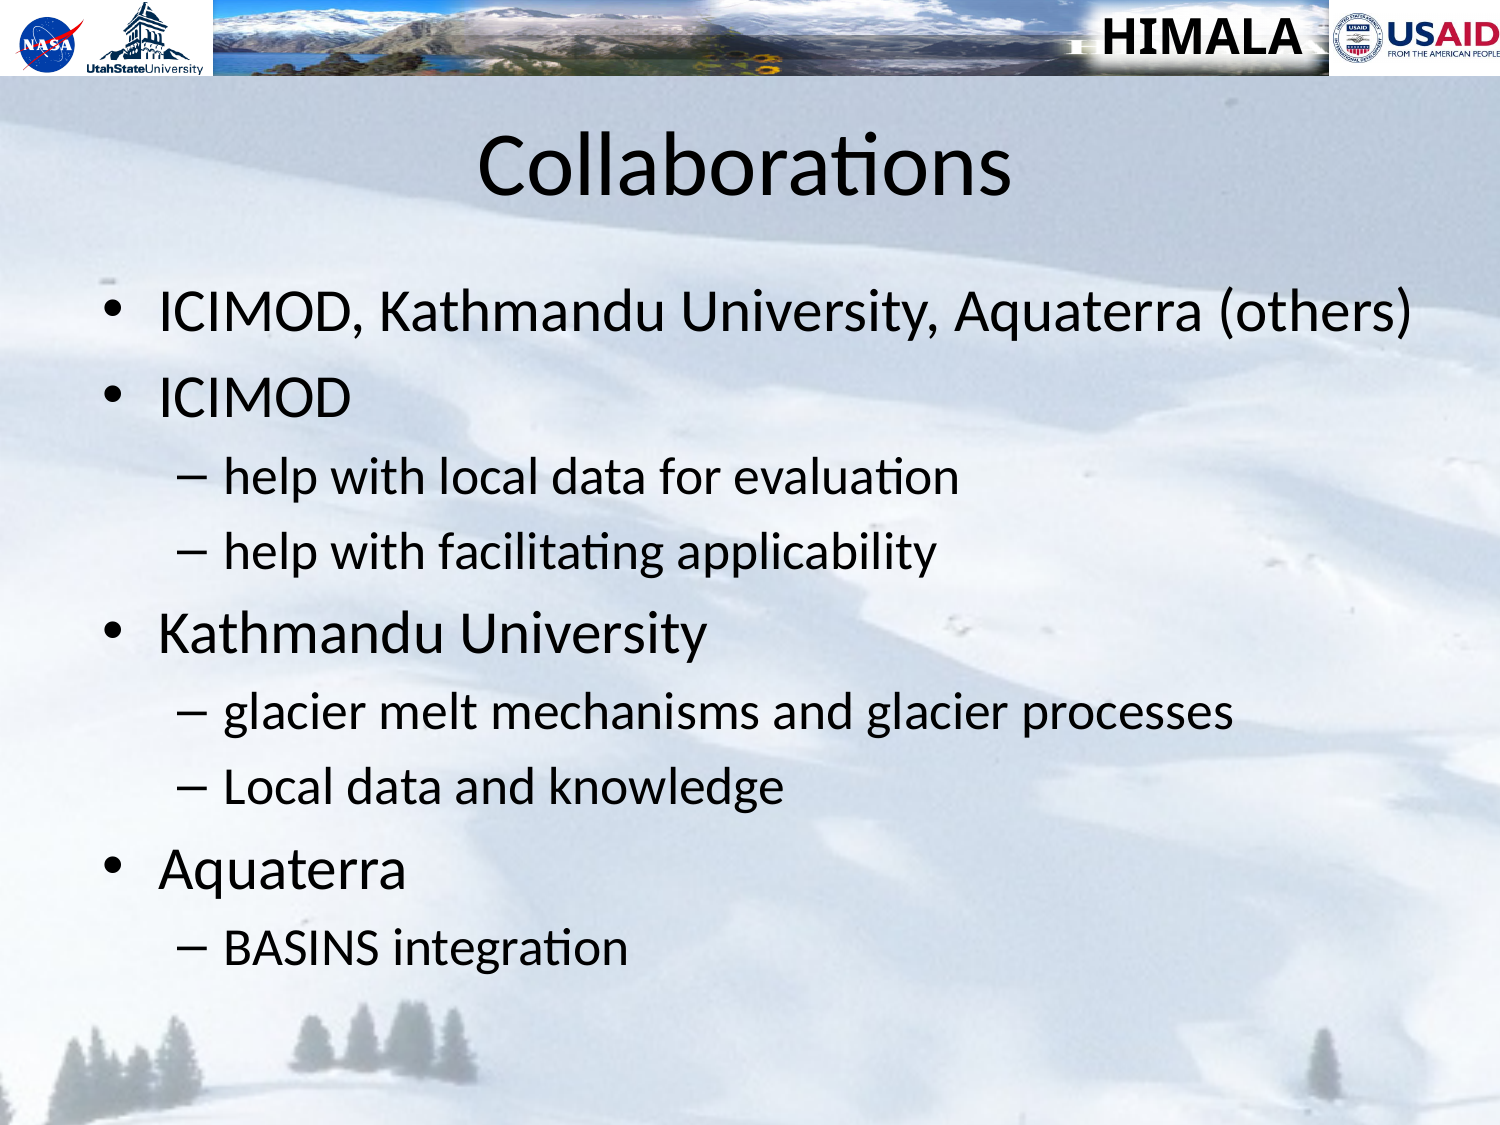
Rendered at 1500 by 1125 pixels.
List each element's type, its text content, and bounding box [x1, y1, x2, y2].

title Collaborations [71, 87, 1422, 231]
picture [86, 1, 203, 75]
picture [1333, 13, 1500, 63]
list ICIMOD, Kathmandu University, Aquaterra (others) ICIMOD help with local data for evaluation help with facilitating applicability Kathmandu University glacier melt mechanisms and glacier processes Local data and knowledge Aquaterra BASINS integration [87, 262, 1438, 1047]
picture [0, 0, 1500, 1125]
picture [15, 15, 85, 74]
